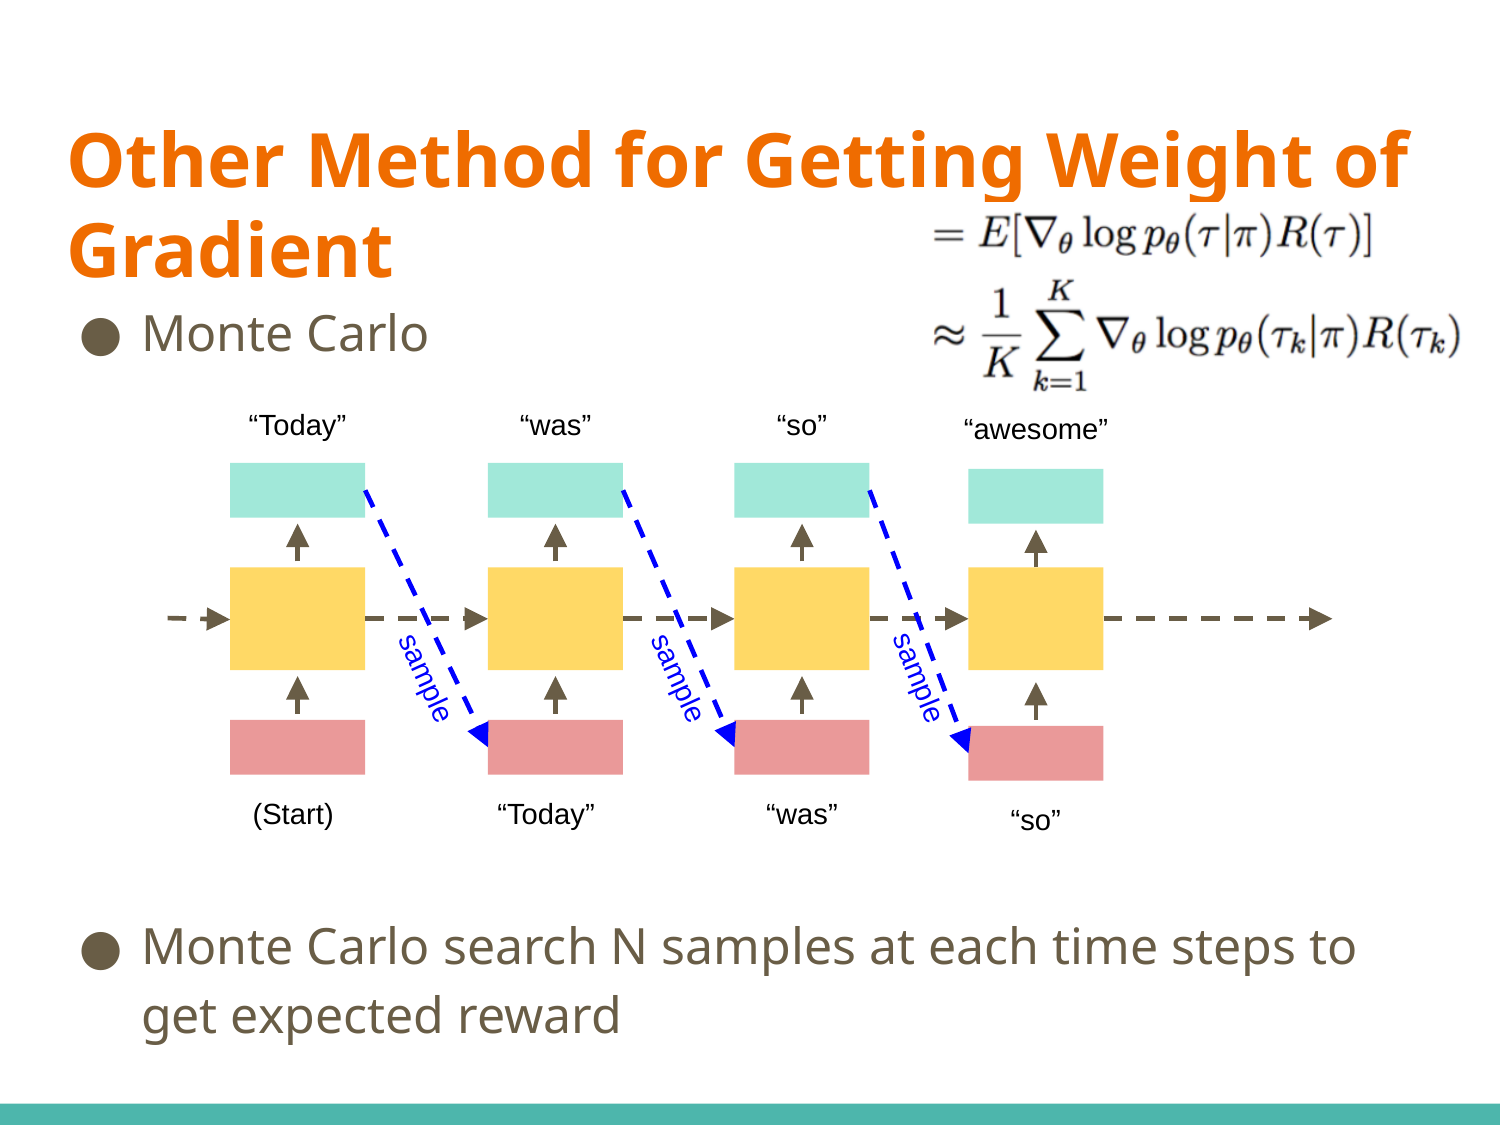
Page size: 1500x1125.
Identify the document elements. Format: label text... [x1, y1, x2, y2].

text_box [493, 567, 617, 671]
text_box “so” [968, 786, 1104, 825]
text_box [487, 462, 623, 518]
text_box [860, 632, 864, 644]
text_box [230, 719, 366, 775]
text_box [230, 462, 366, 518]
text_box [734, 462, 870, 518]
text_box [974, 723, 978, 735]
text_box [869, 490, 969, 754]
text_box “Today” [226, 390, 369, 429]
text_box “so” [730, 390, 874, 446]
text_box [622, 490, 735, 748]
text_box [230, 567, 359, 671]
picture [914, 201, 1467, 396]
text_box “was” [734, 780, 870, 819]
text_box [487, 719, 623, 775]
text_box “Today” [478, 780, 614, 819]
text_box [968, 725, 1104, 781]
text_box [734, 719, 870, 775]
list Monte Carlo Monte Carlo search N samples at each time steps to get expected reward [51, 276, 1449, 1083]
text_box (Start) [237, 780, 358, 853]
text_box “awesome” [946, 404, 1126, 468]
text_box [968, 468, 1104, 524]
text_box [364, 490, 489, 748]
text_box “was” [484, 390, 627, 429]
text_box [739, 567, 864, 671]
text_box [974, 567, 1104, 671]
title Other Method for Getting Weight of Gradient [51, 97, 1449, 252]
